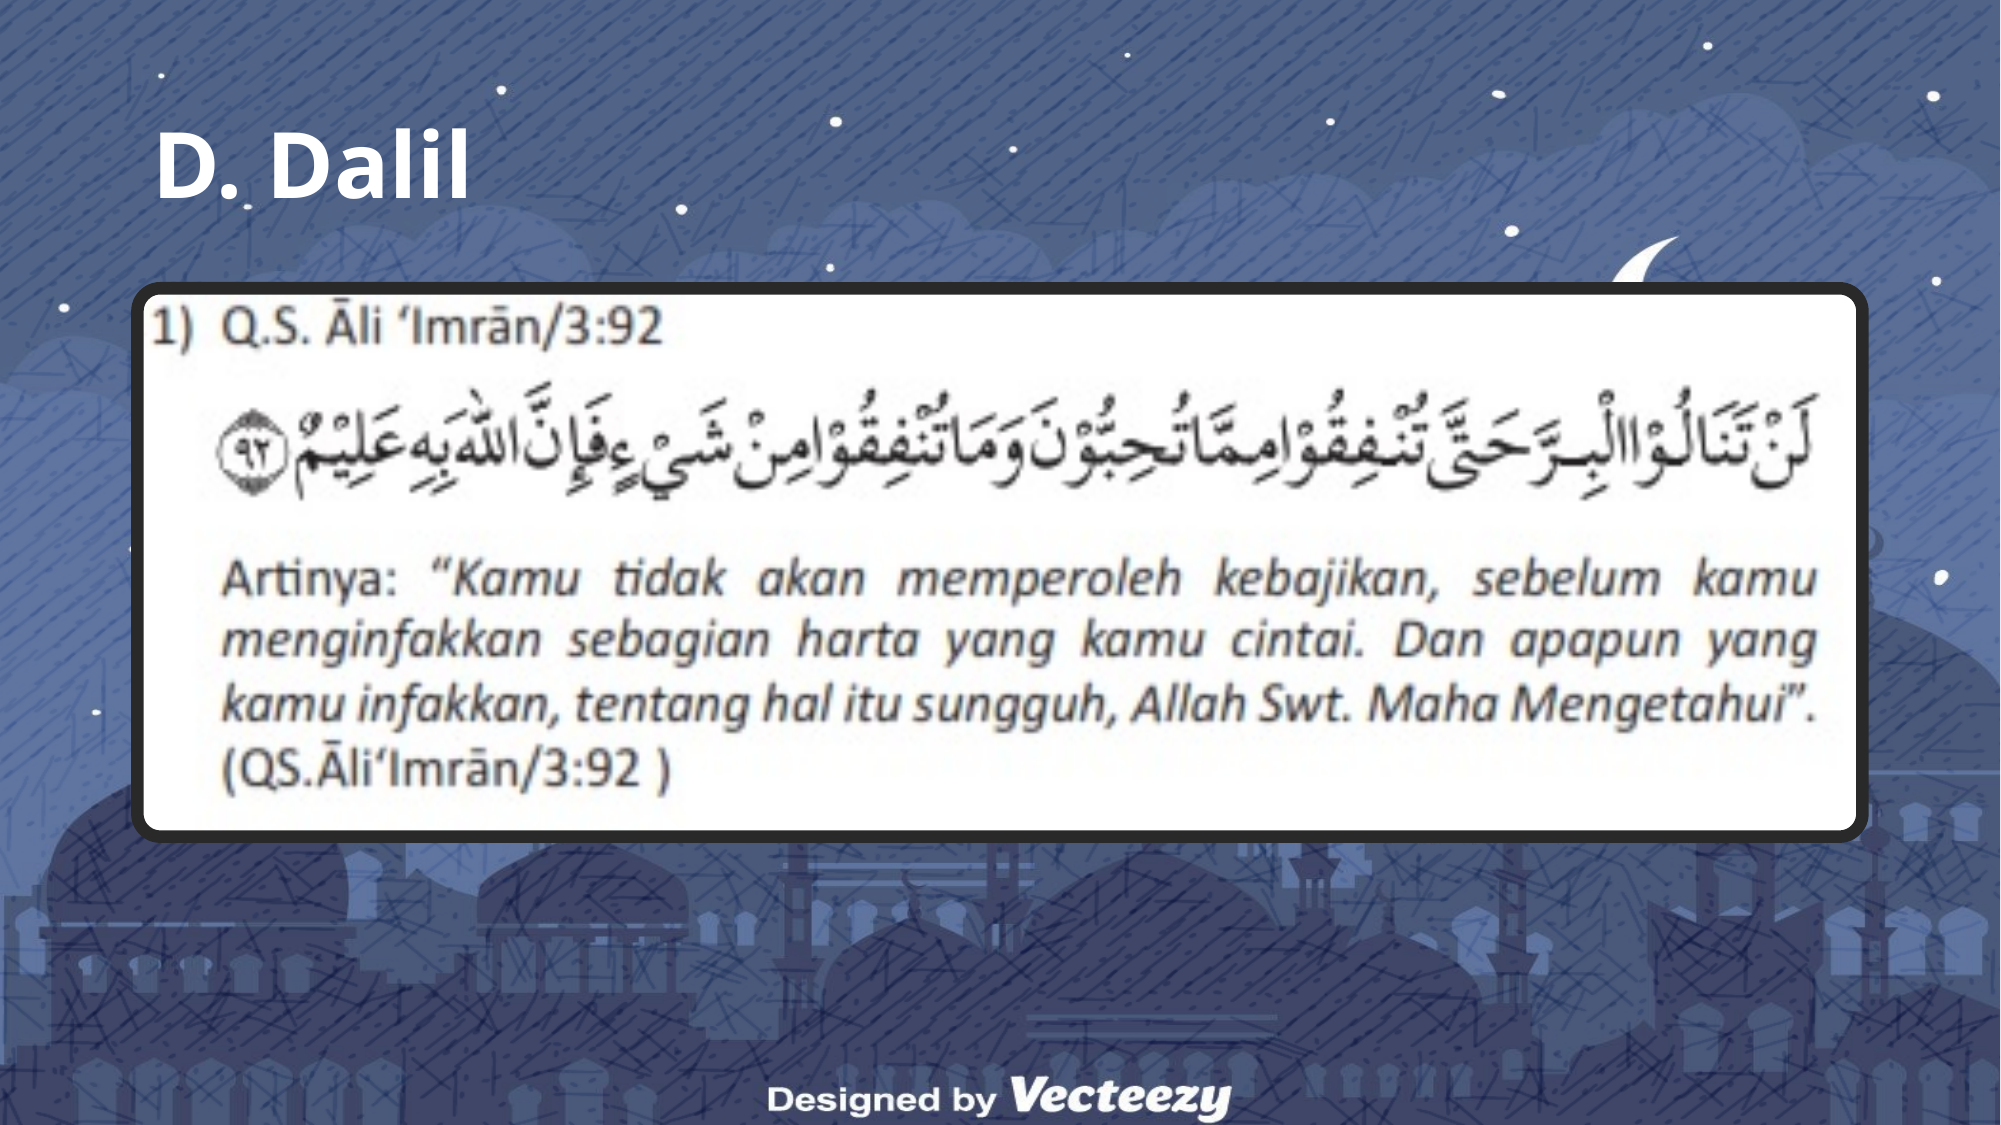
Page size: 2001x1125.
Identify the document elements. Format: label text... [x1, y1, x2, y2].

title D. Dalil [137, 59, 1863, 278]
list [137, 288, 1863, 837]
picture [0, 0, 2001, 1125]
